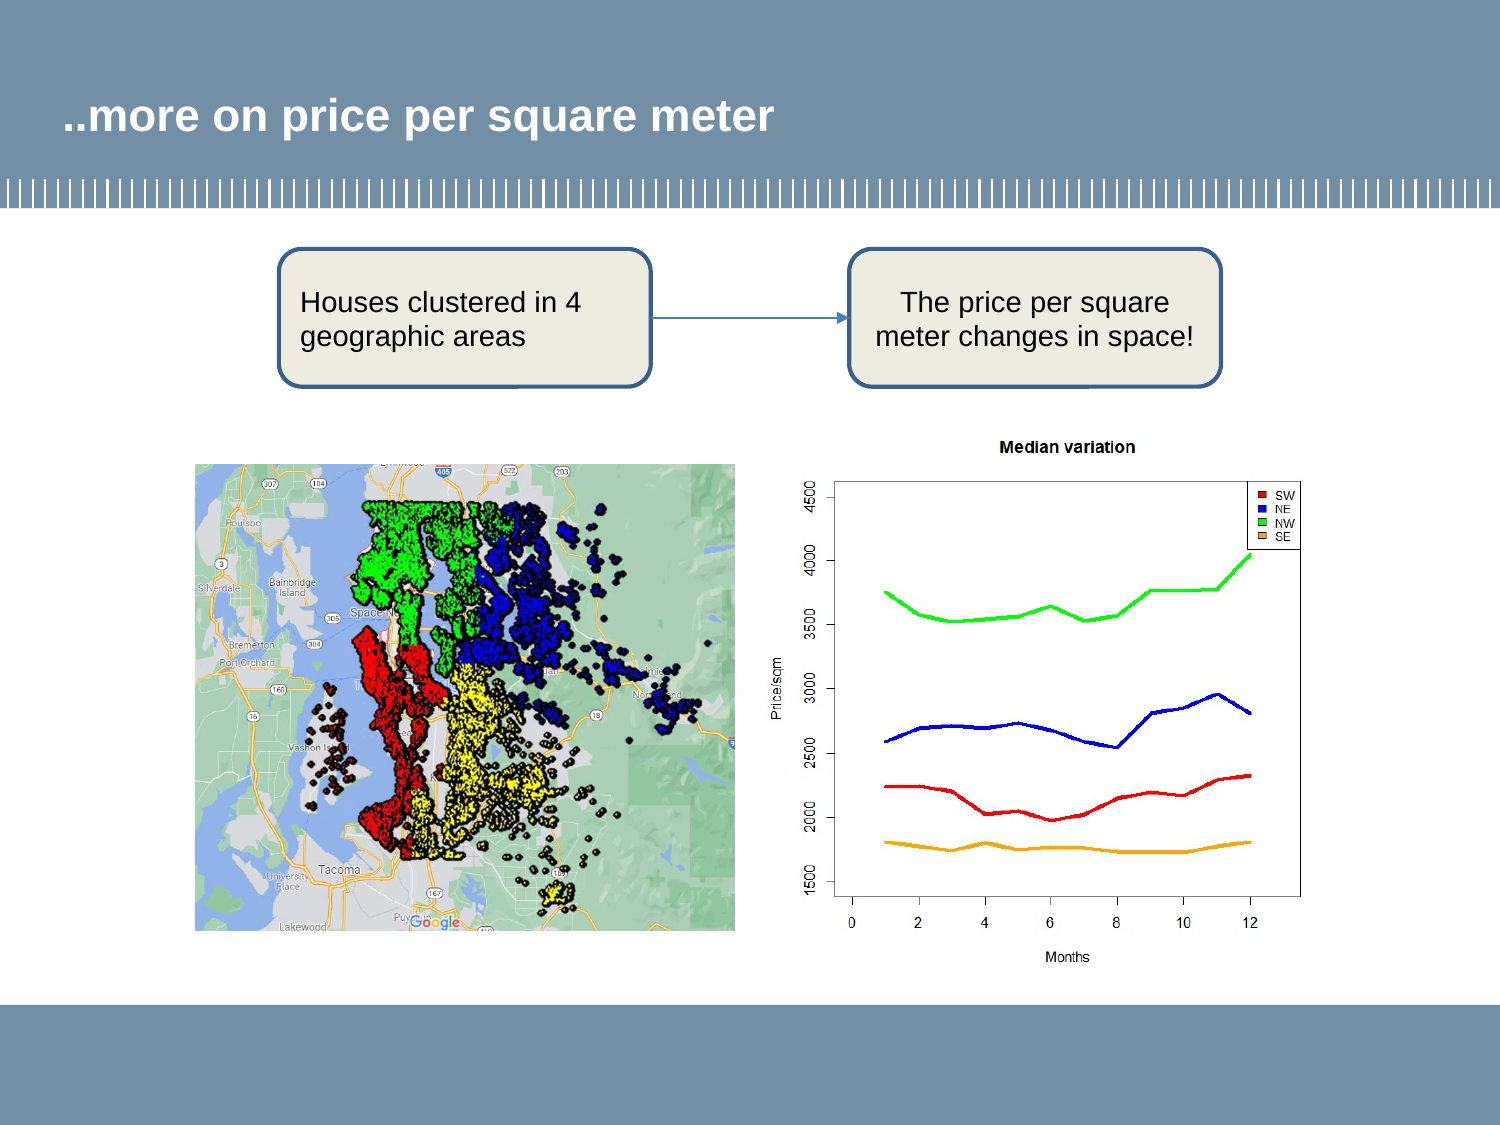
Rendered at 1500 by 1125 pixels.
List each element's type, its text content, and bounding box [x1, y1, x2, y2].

text_box The price per square meter changes in space! [847, 246, 1224, 389]
picture [764, 411, 1336, 983]
text_box Houses clustered in 4 geographic areas [276, 246, 653, 389]
picture [194, 463, 735, 931]
title ..more on price per square meter [47, 22, 1455, 161]
